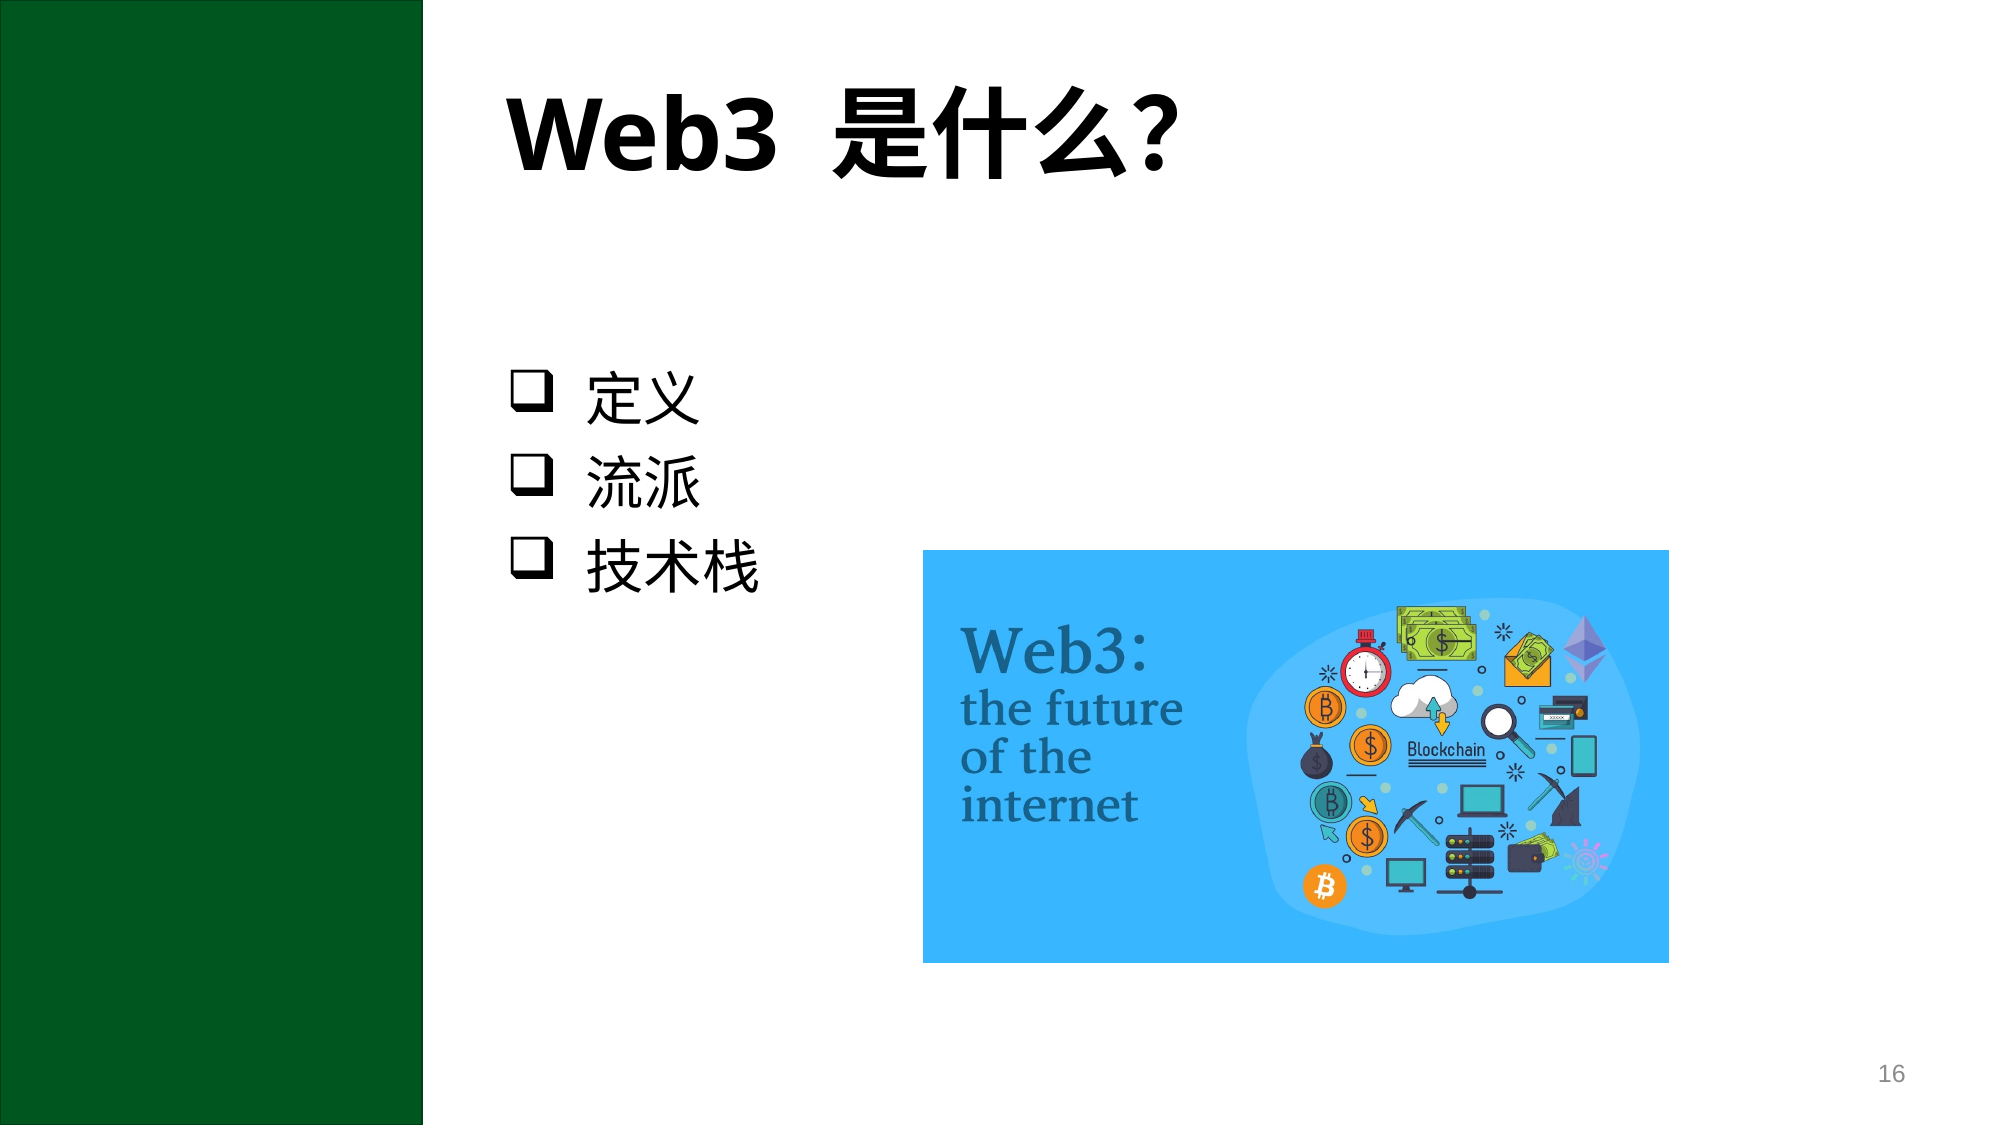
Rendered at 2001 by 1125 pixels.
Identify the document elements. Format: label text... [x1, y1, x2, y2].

picture [923, 550, 1669, 963]
list 定义 流派 技术栈 [491, 362, 1692, 882]
list Web3 是什么？ [491, 76, 1574, 271]
slide_number 16 [1470, 1042, 1921, 1103]
